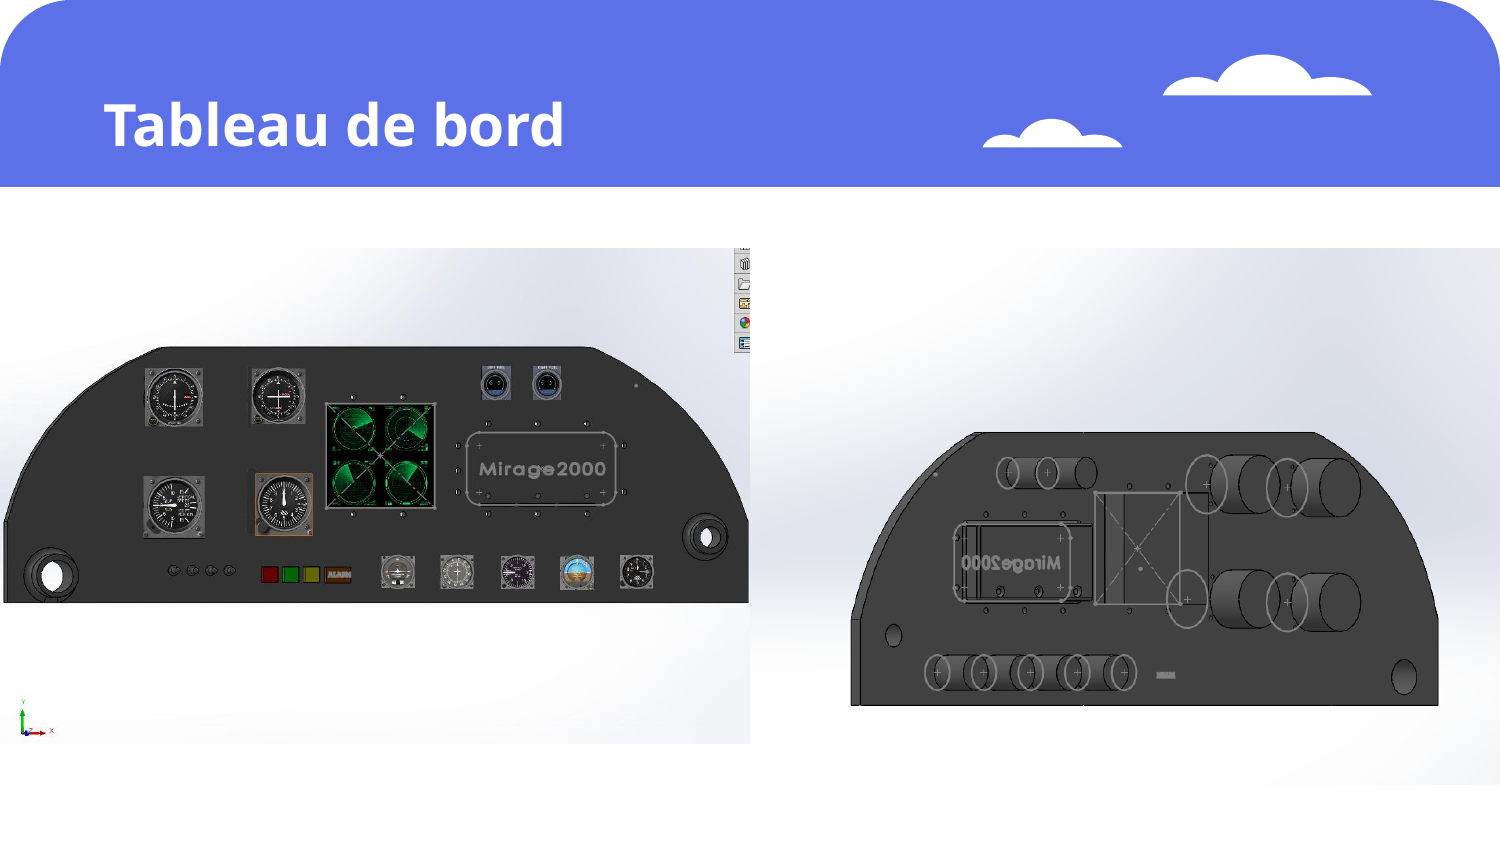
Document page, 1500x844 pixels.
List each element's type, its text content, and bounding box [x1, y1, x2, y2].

title Tableau de bord [88, 72, 842, 167]
picture [0, 248, 1500, 785]
